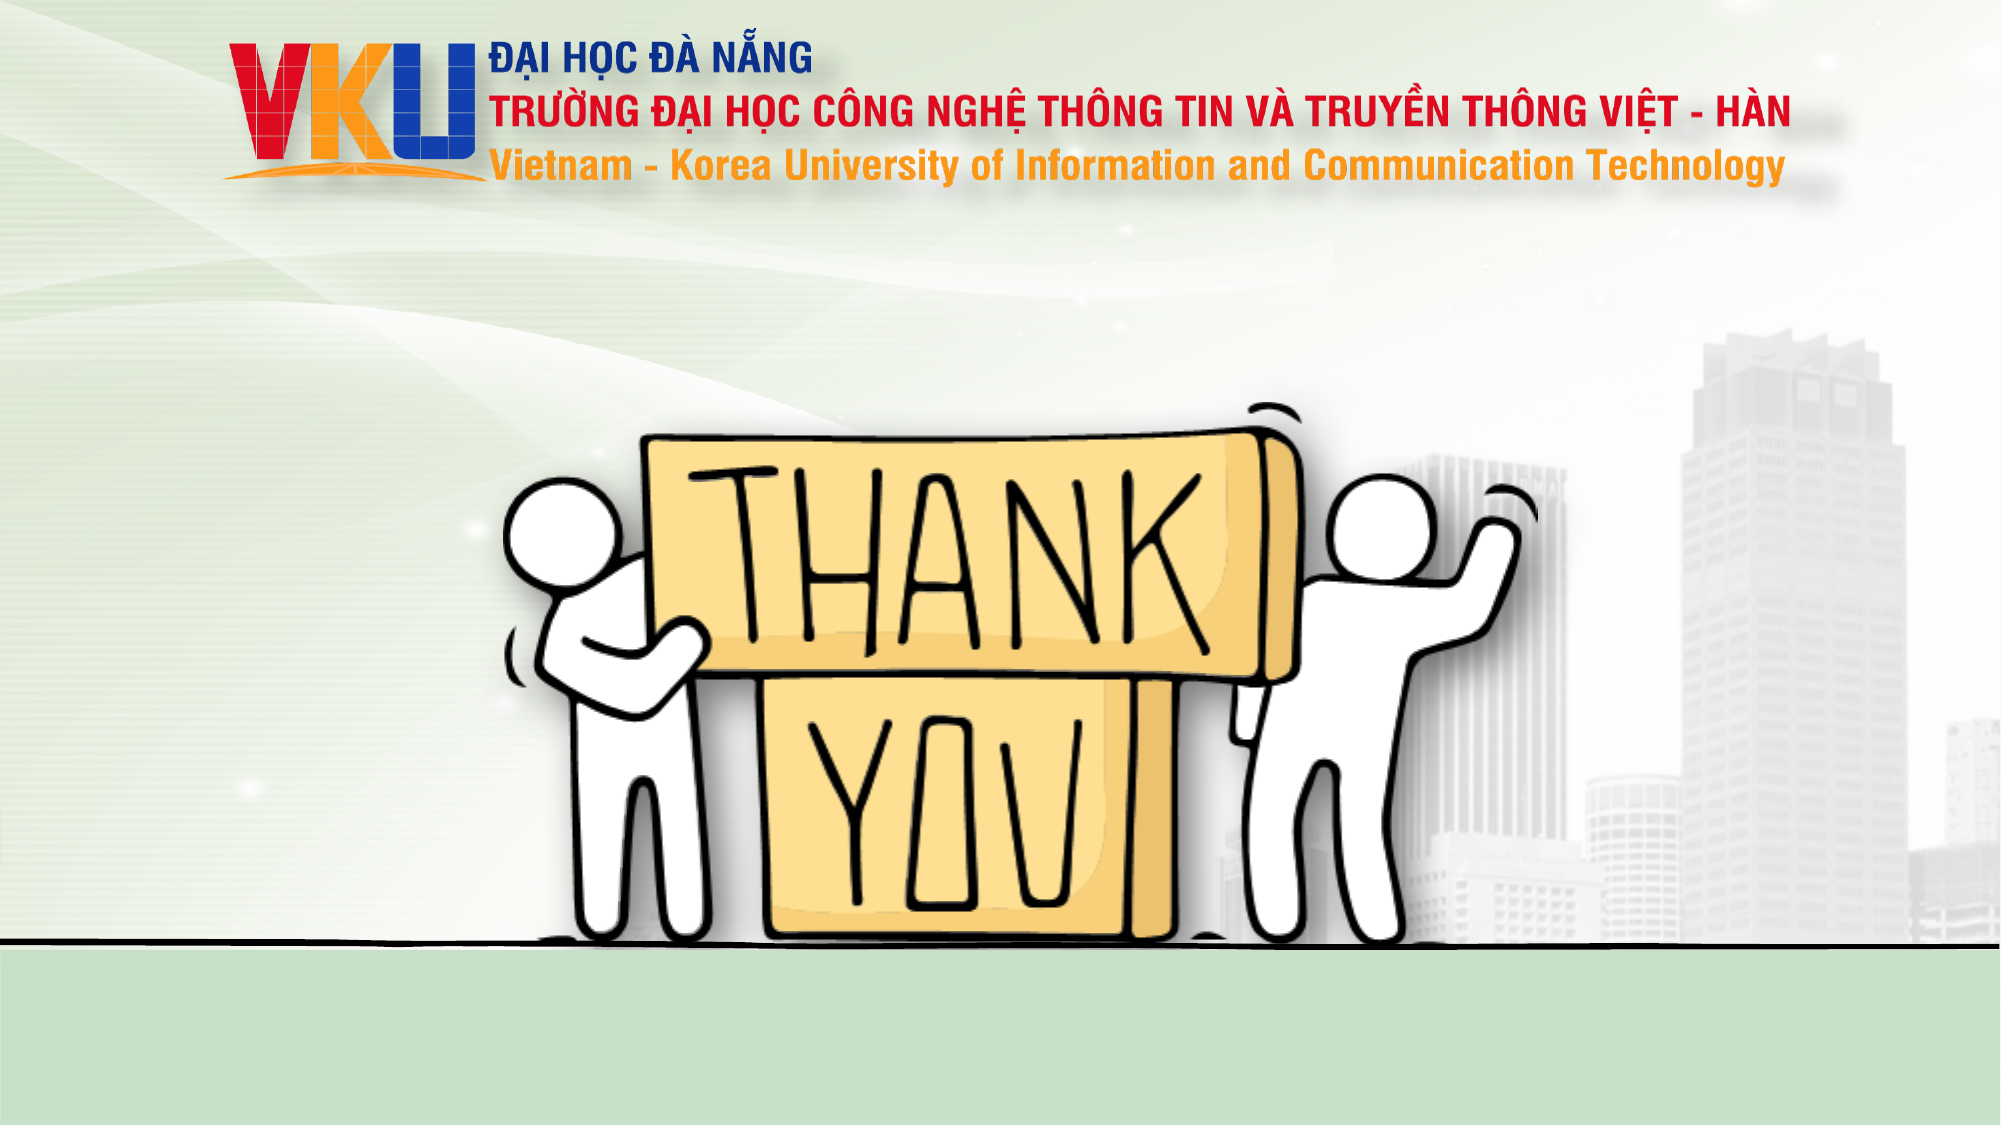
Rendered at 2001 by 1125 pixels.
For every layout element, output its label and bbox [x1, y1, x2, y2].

text_box [0, 949, 2000, 1125]
picture [503, 402, 1538, 951]
text_box [1542, 943, 2000, 950]
text_box [0, 938, 498, 948]
picture [0, 0, 2000, 322]
